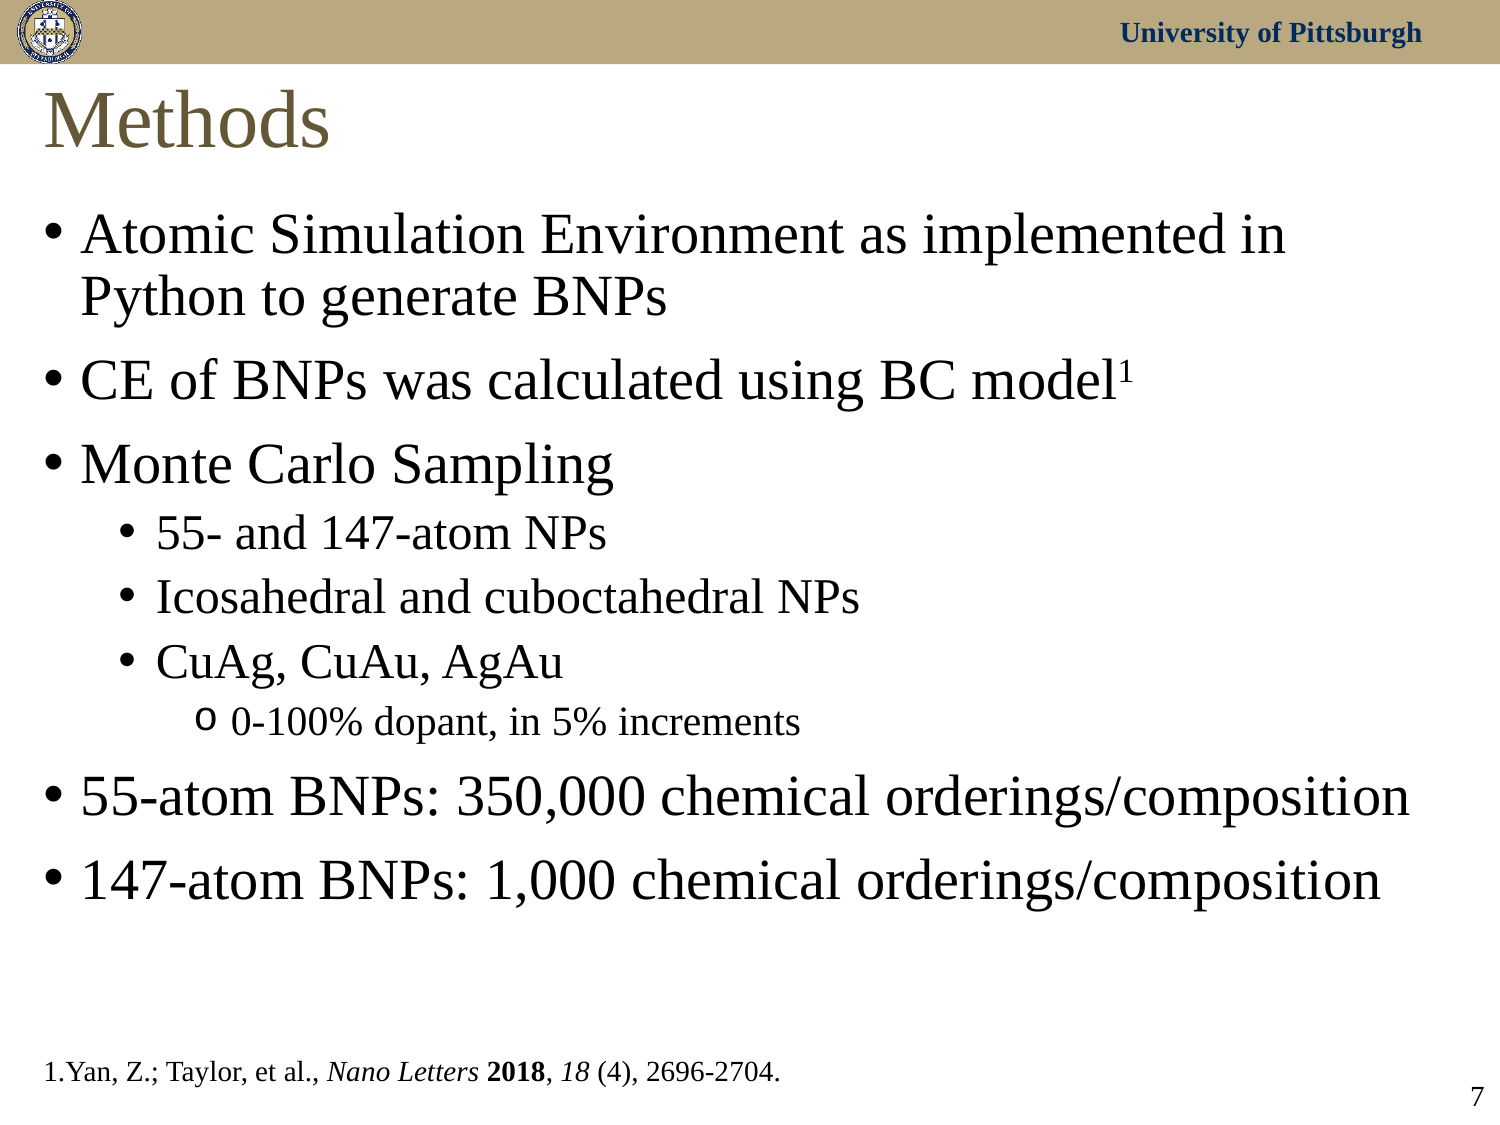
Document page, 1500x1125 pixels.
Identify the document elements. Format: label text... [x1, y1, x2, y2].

picture [17, 0, 82, 64]
footer 1.Yan, Z.; Taylor, et al., Nano Letters 2018, 18 (4), 2696-2704. [28, 1056, 1309, 1117]
list Atomic Simulation Environment as implemented in Python to generate BNPs CE of BNPs was calculated using BC model1 Monte Carlo Sampling 55- and 147-atom NPs Icosahedral and cuboctahedral NPs CuAg, CuAu, AgAu 0-100% dopant, in 5% increments 55-atom BNPs: 350,000 chemical orderings/composition 147-atom BNPs: 1,000 chemical orderings/composition [28, 195, 1472, 1029]
title Methods [28, 68, 1472, 174]
slide_number 7 [1162, 1065, 1500, 1125]
